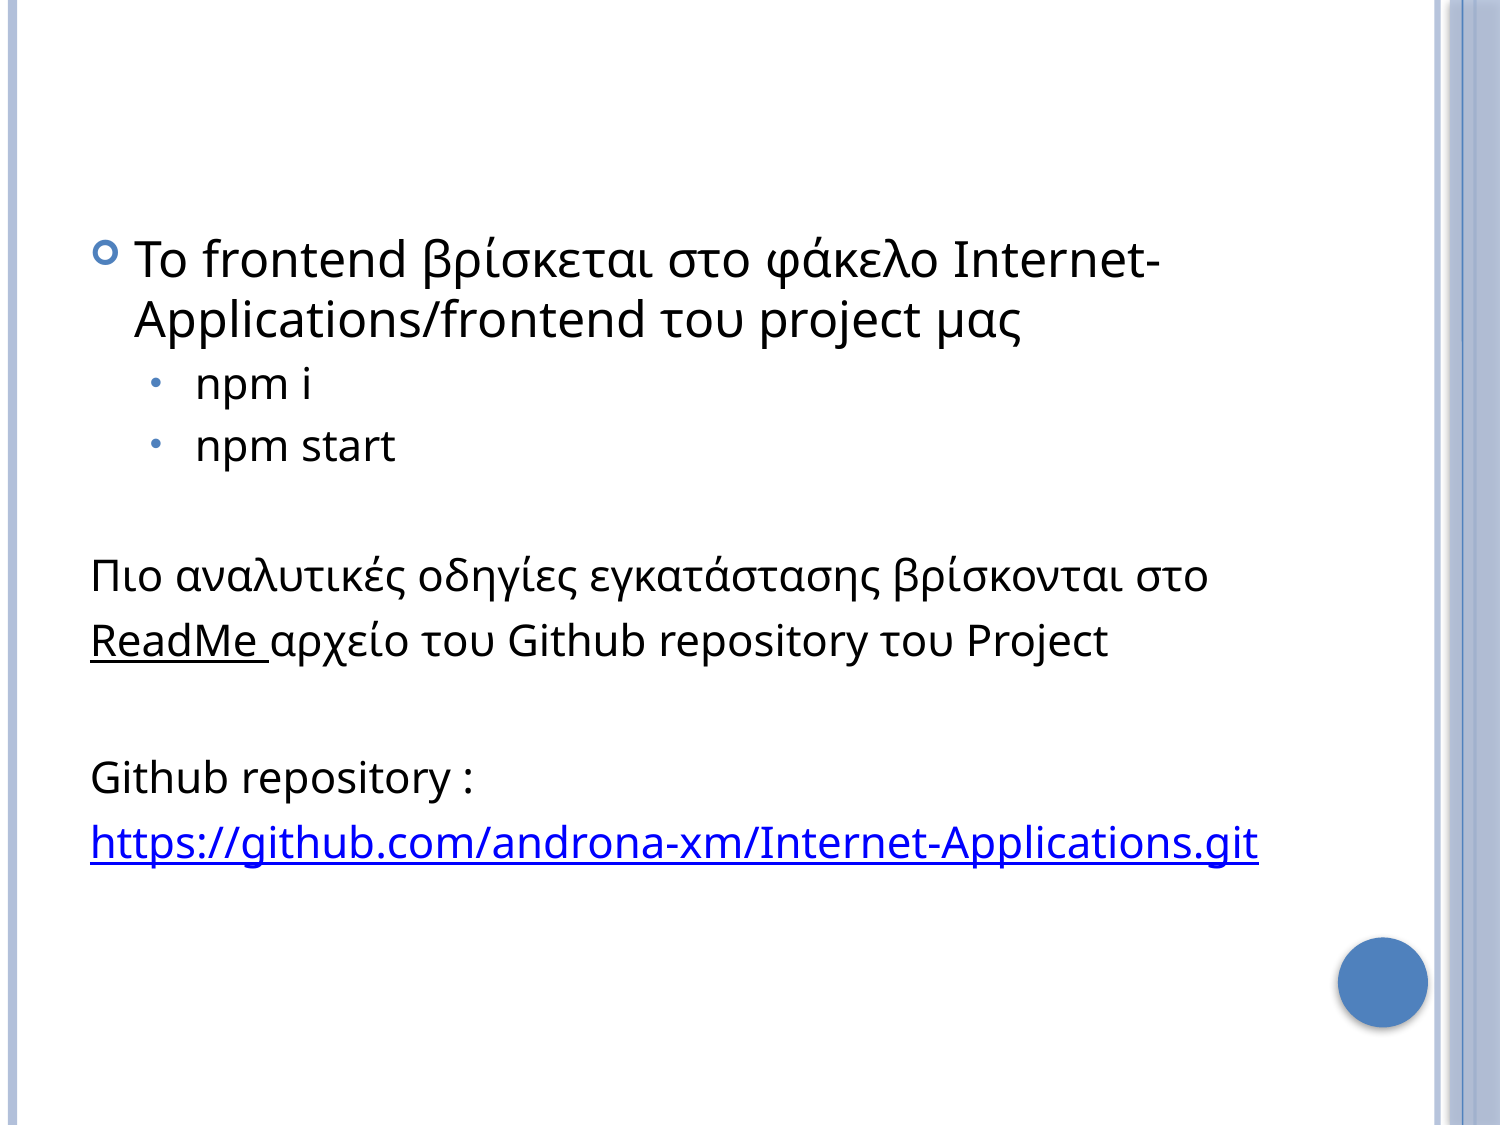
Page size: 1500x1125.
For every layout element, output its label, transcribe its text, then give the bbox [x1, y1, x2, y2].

list To frontend βρίσκεται στο φάκελο Internet-Applications/frontend του project μας npm i npm start Πιο αναλυτικές οδηγίες εγκατάστασης βρίσκονται στο ReadMe αρχείο του Github repository του Project Github repository : https://github.com/androna-xm/Internet-Applications.git [75, 75, 1300, 1062]
